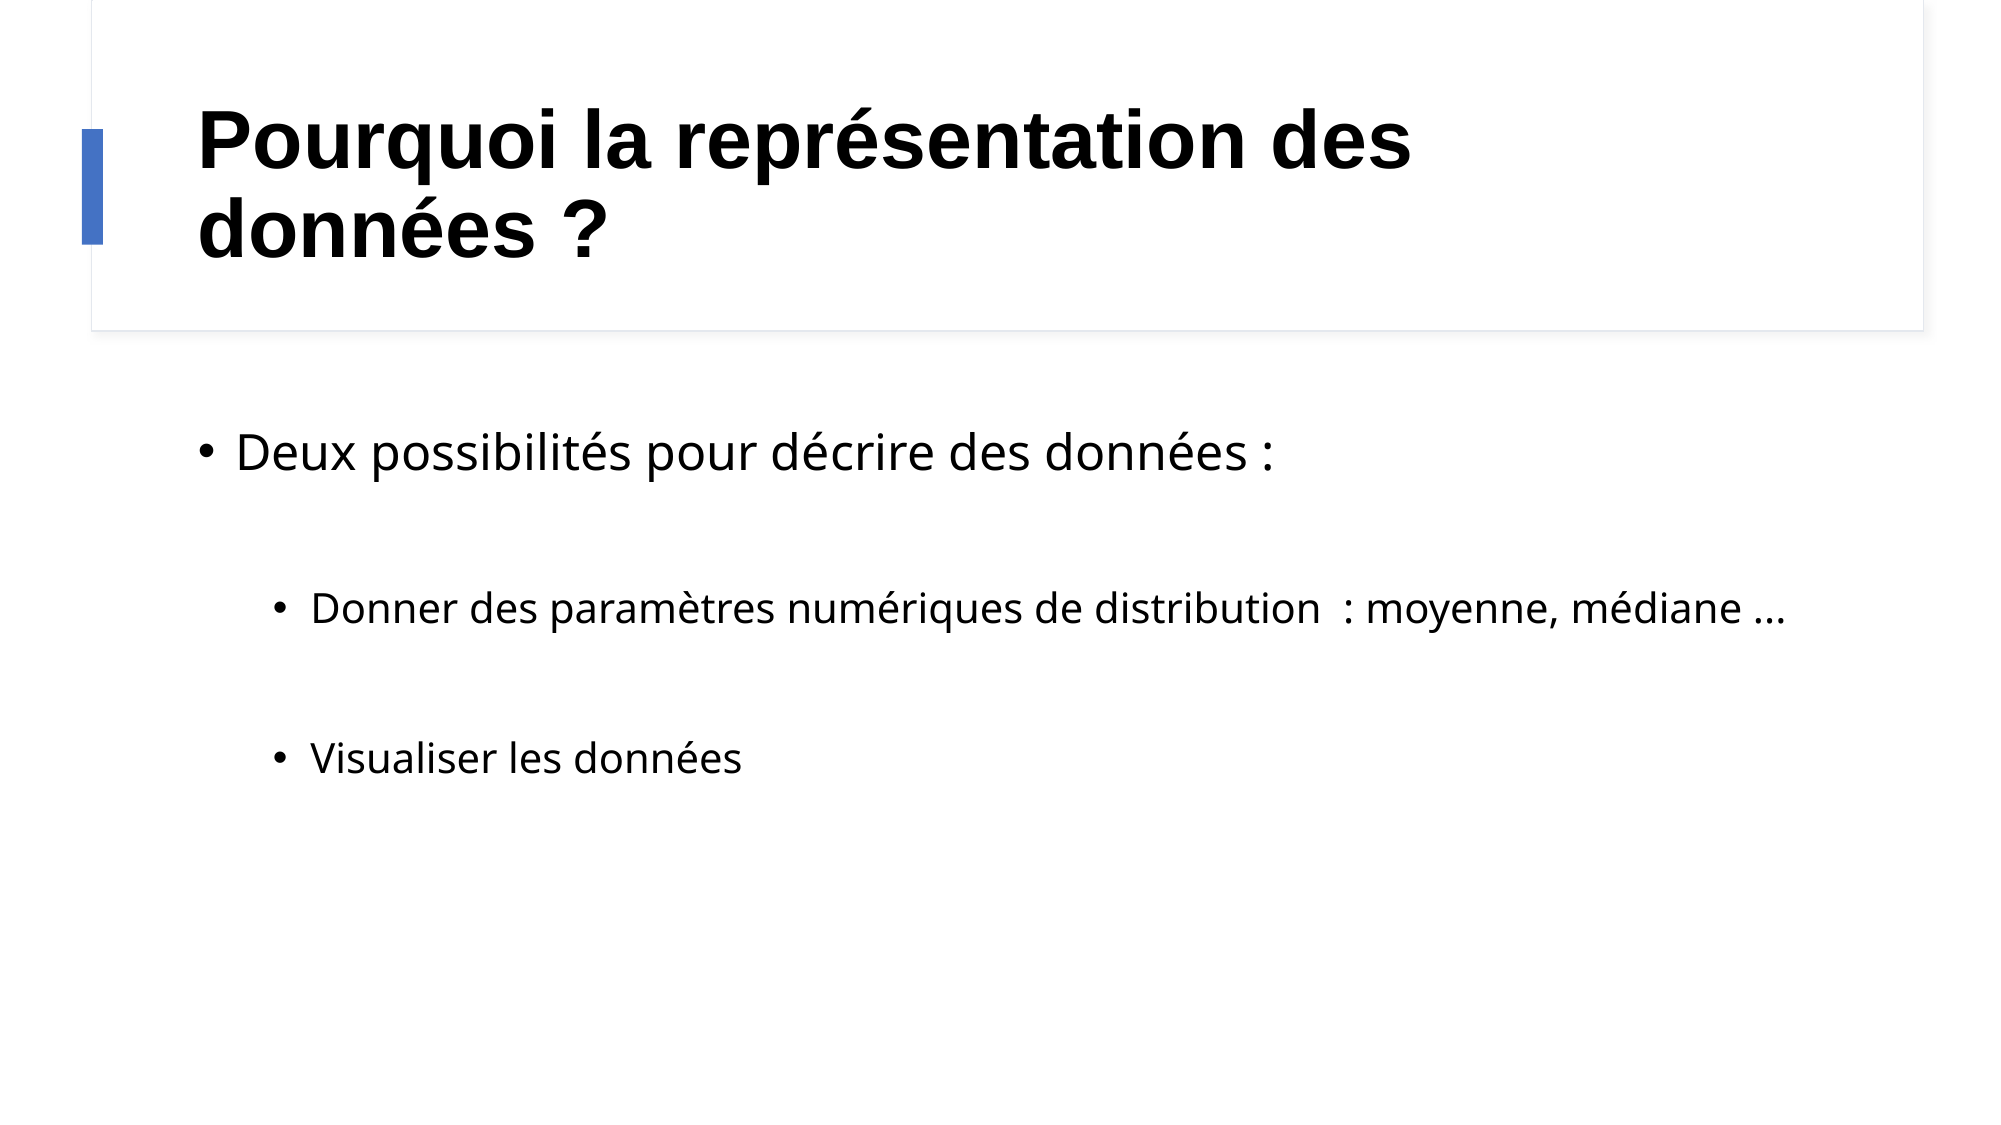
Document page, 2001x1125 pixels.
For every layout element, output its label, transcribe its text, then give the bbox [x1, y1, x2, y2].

list Deux possibilités pour décrire des données : Donner des paramètres numériques de distribution : moyenne, médiane ... Visualiser les données [183, 406, 1851, 1013]
title Pourquoi la représentation des données ? [183, 90, 1851, 284]
